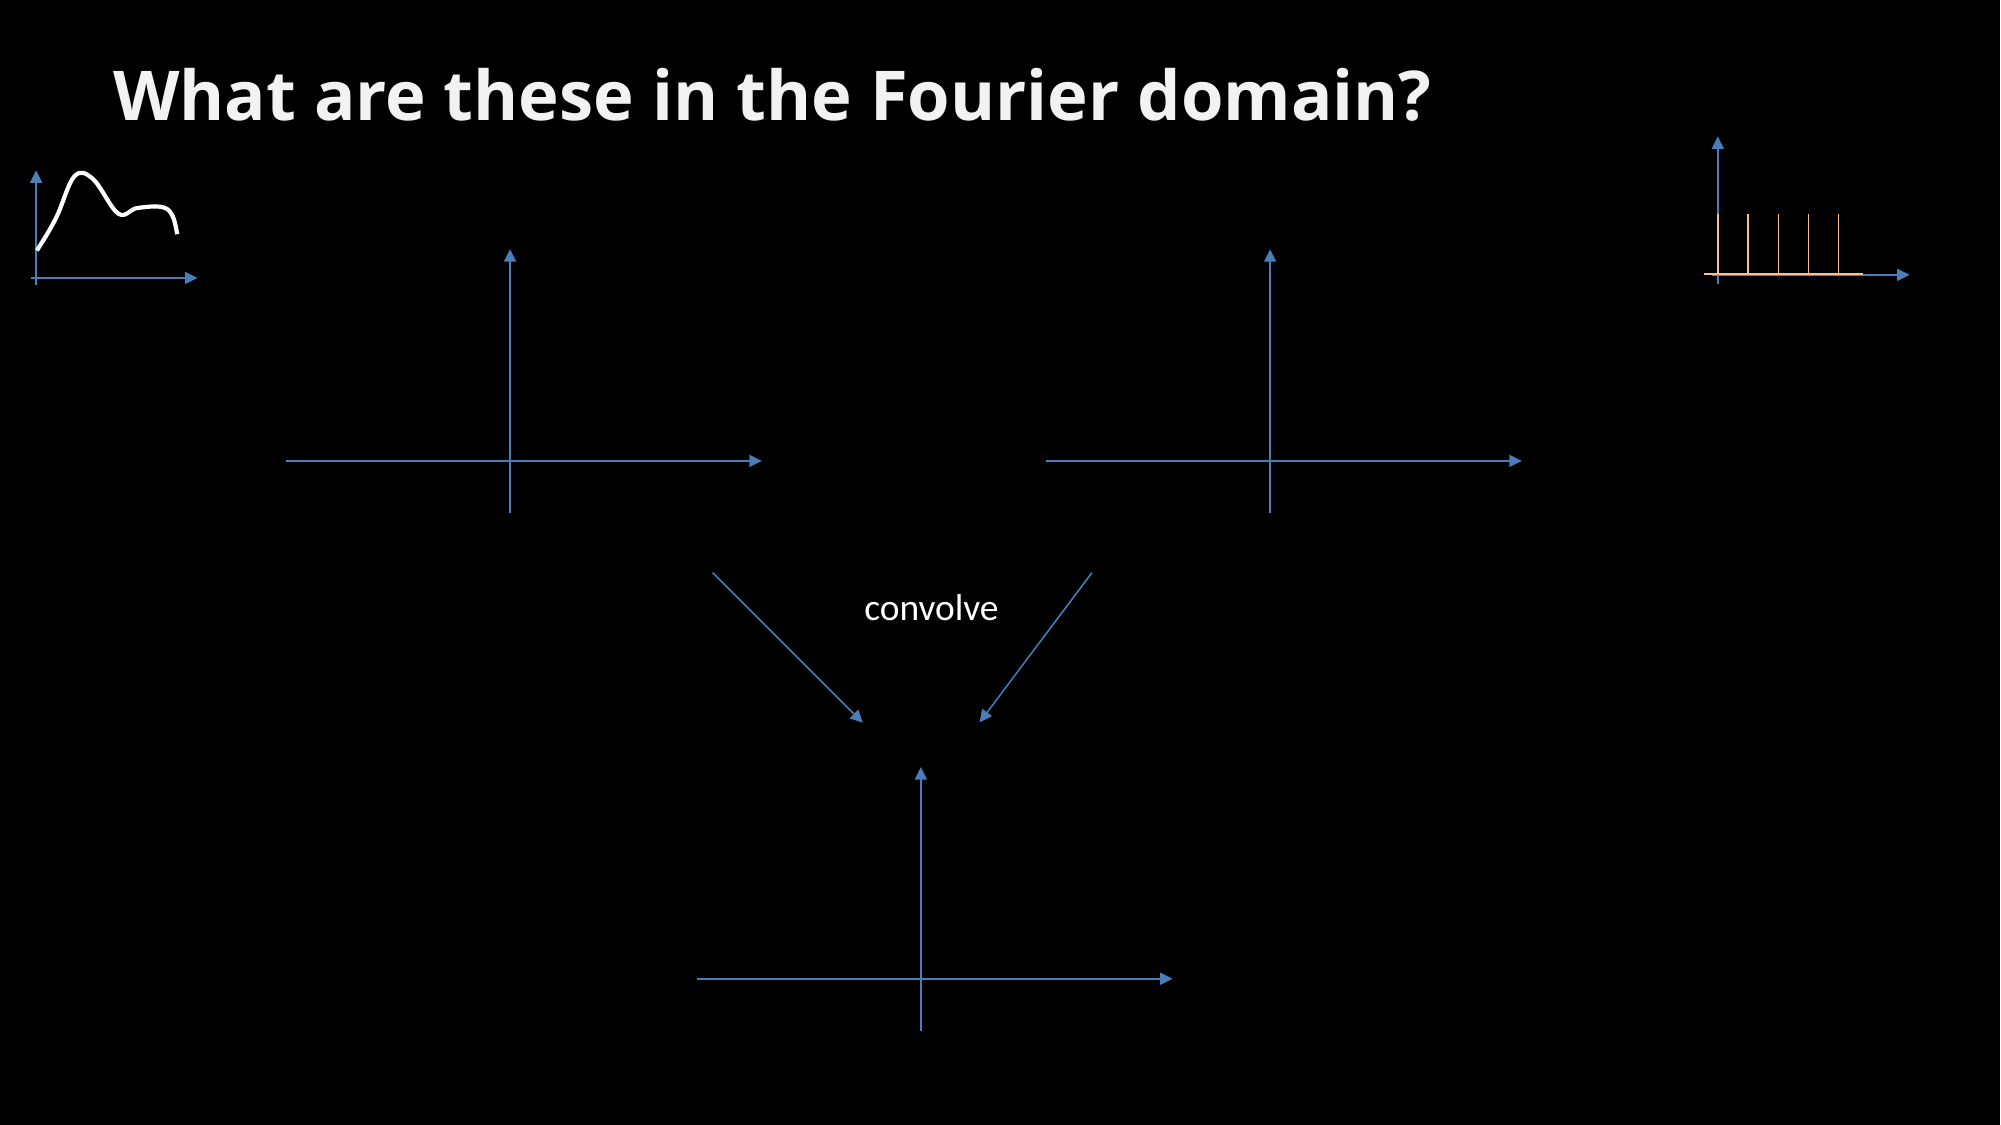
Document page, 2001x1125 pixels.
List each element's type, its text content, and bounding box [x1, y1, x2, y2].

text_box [712, 572, 863, 723]
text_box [979, 572, 1093, 723]
title What are these in the Fourier domain? [99, 36, 1910, 151]
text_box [1704, 136, 1910, 293]
text_box convolve [866, 575, 975, 636]
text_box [30, 170, 198, 286]
